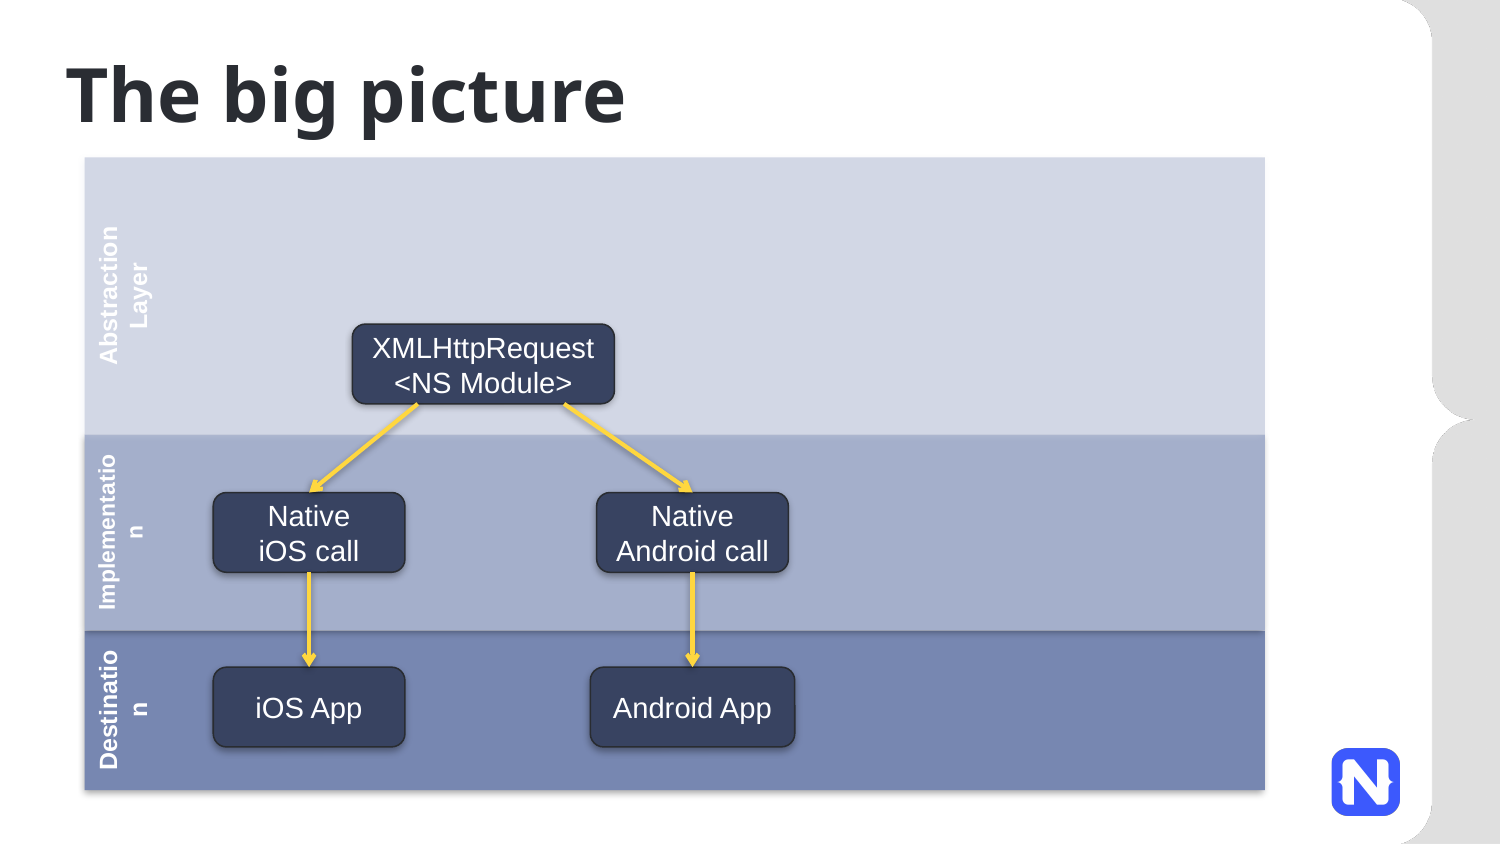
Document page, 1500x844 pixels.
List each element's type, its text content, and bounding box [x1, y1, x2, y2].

text_box Abstraction Layer [84, 157, 1265, 435]
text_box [563, 403, 693, 493]
text_box Destination [84, 638, 1265, 791]
text_box XMLHttpRequest <NS Module> [351, 323, 616, 405]
text_box iOS App [212, 666, 406, 748]
text_box Native iOS call [212, 491, 406, 574]
text_box Implementation [84, 440, 303, 631]
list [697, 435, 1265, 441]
title The big picture [53, 64, 1449, 132]
text_box Native Android call [595, 491, 790, 574]
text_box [308, 403, 418, 493]
text_box Implementation [316, 442, 685, 631]
text_box Implementation [697, 440, 1265, 631]
text_box Android App [589, 666, 796, 748]
picture [1331, 0, 1500, 844]
